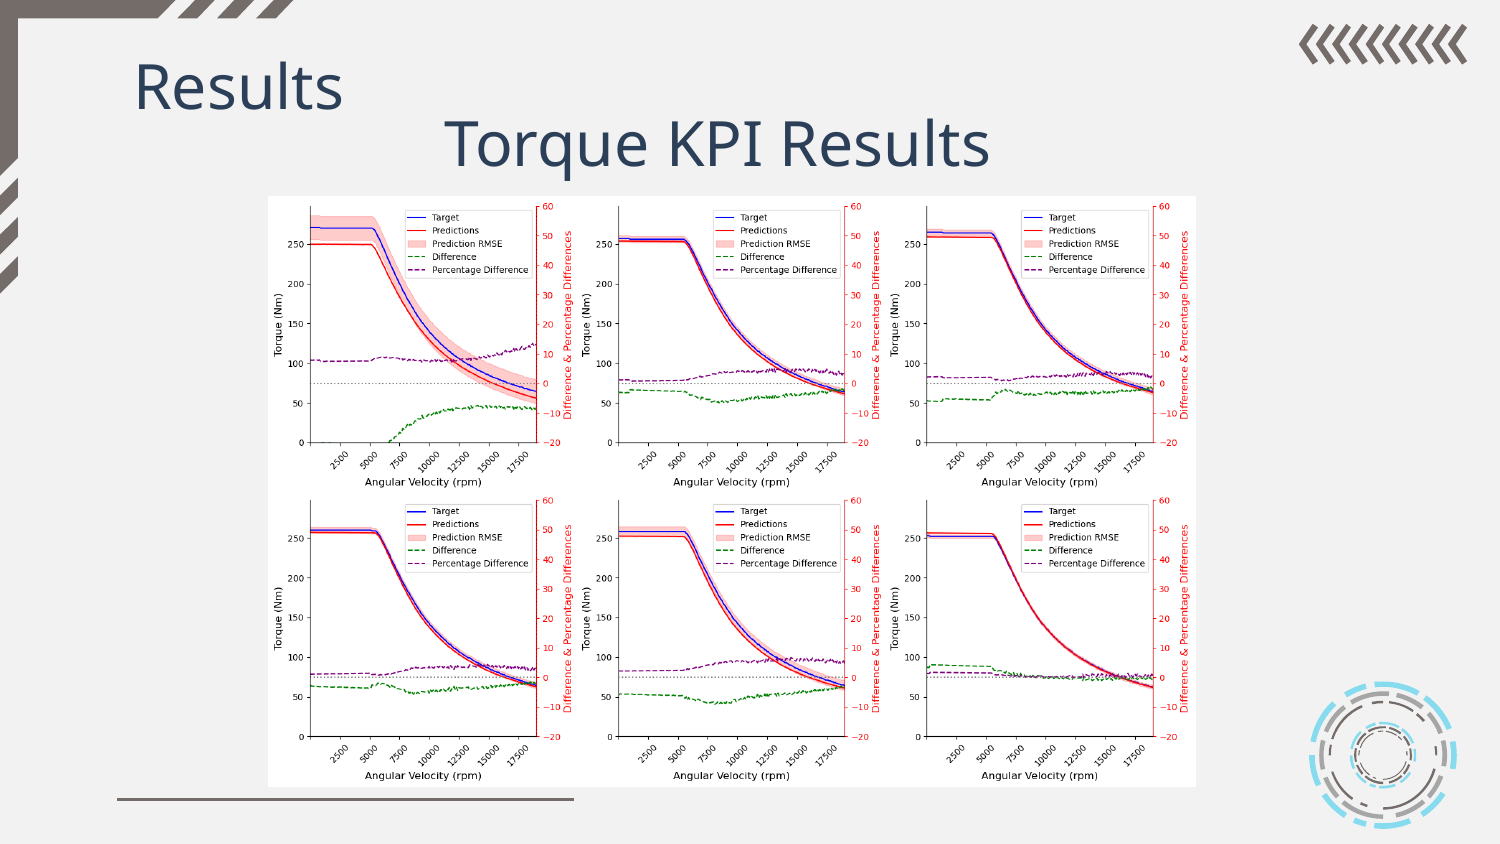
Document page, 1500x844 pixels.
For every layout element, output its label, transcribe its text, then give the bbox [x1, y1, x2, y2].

picture [267, 195, 1196, 788]
title Torque KPI Results [429, 126, 1034, 183]
title Results [118, 31, 1382, 126]
